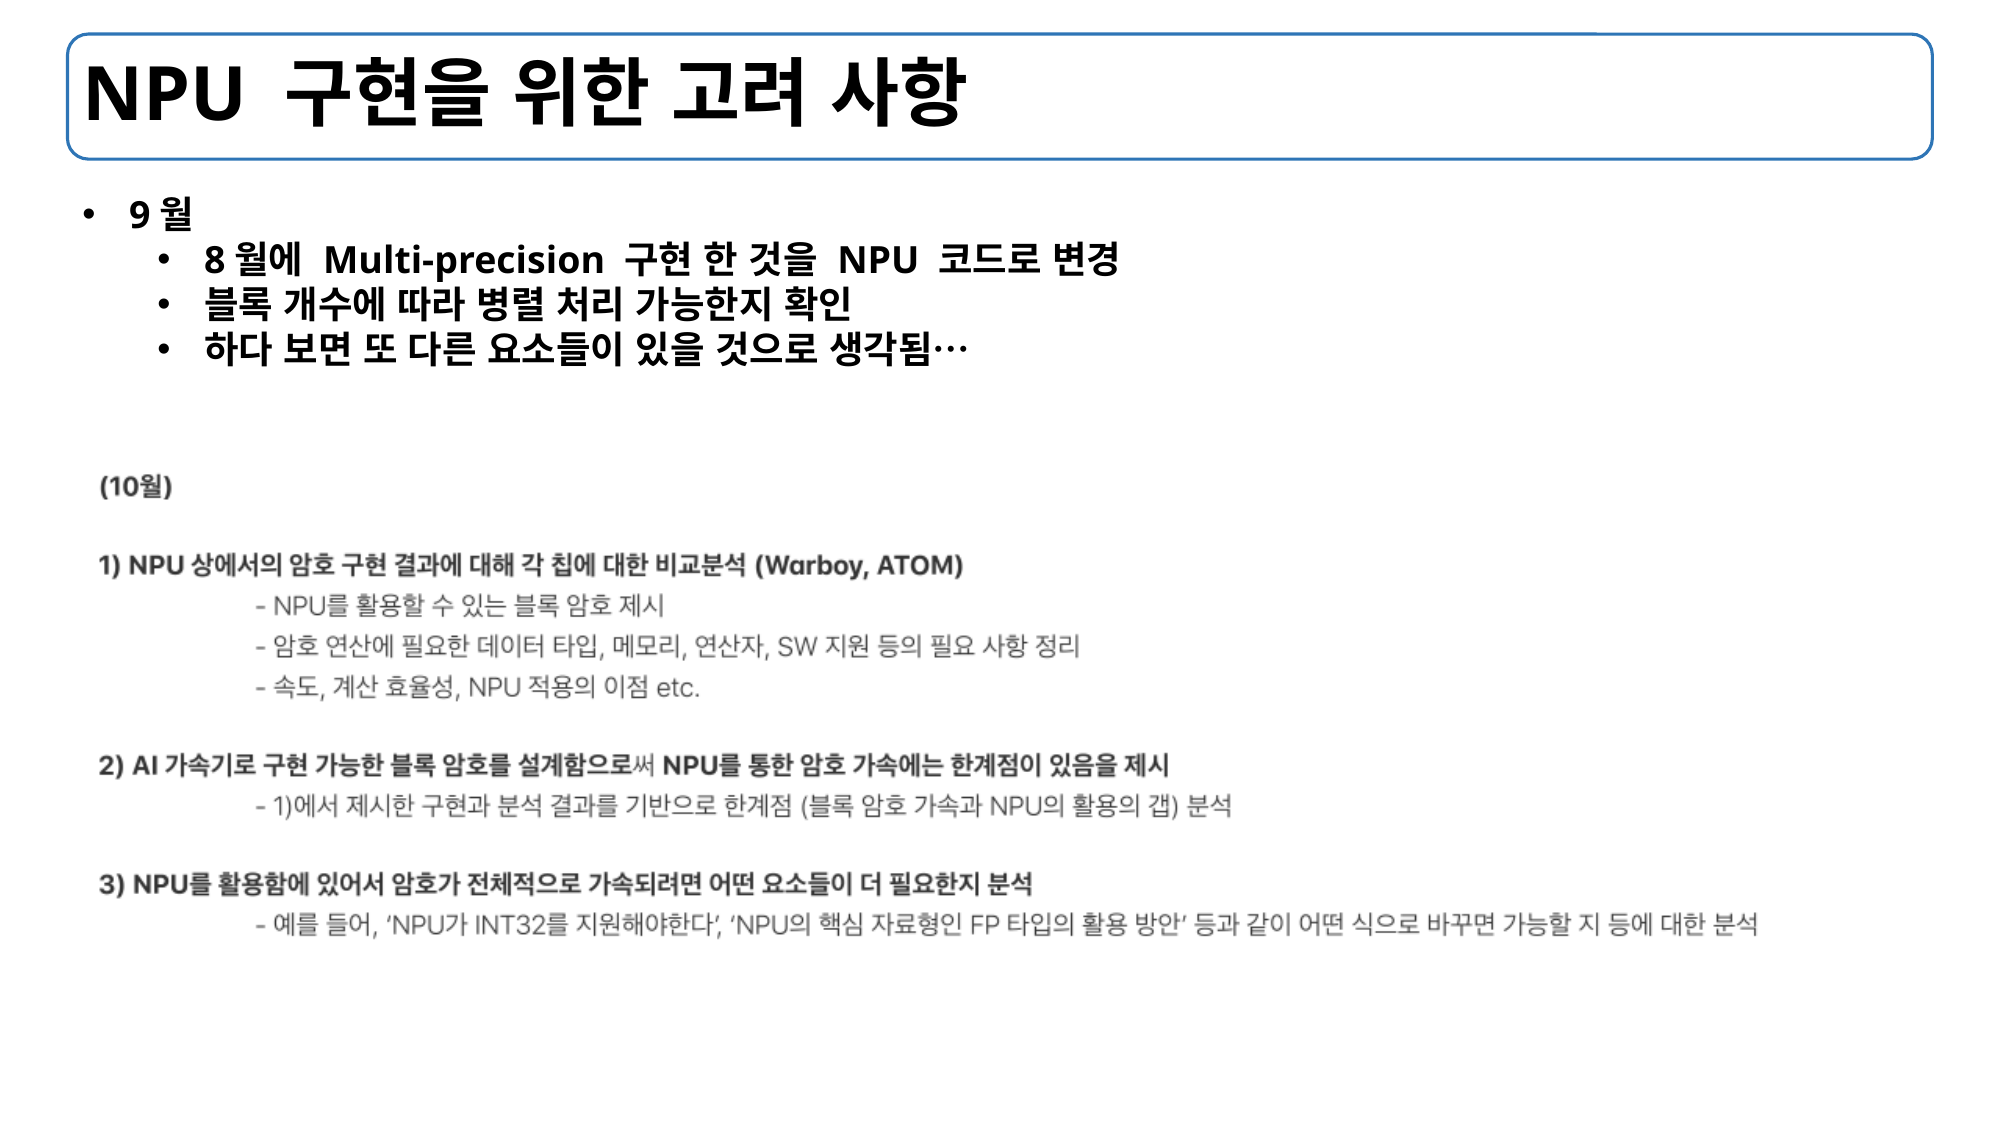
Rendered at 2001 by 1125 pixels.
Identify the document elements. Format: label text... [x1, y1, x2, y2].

text_box 9월 8월에 Multi-precision 구현 한 것을 NPU 코드로 변경 블록 개수에 따라 병렬 처리 가능한지 확인 하다 보면 또 다른 요소들이 있을 것으로 생각됨… [67, 183, 1933, 378]
picture [67, 445, 1781, 955]
title NPU 구현을 위한 고려 사항 [67, 34, 1933, 160]
